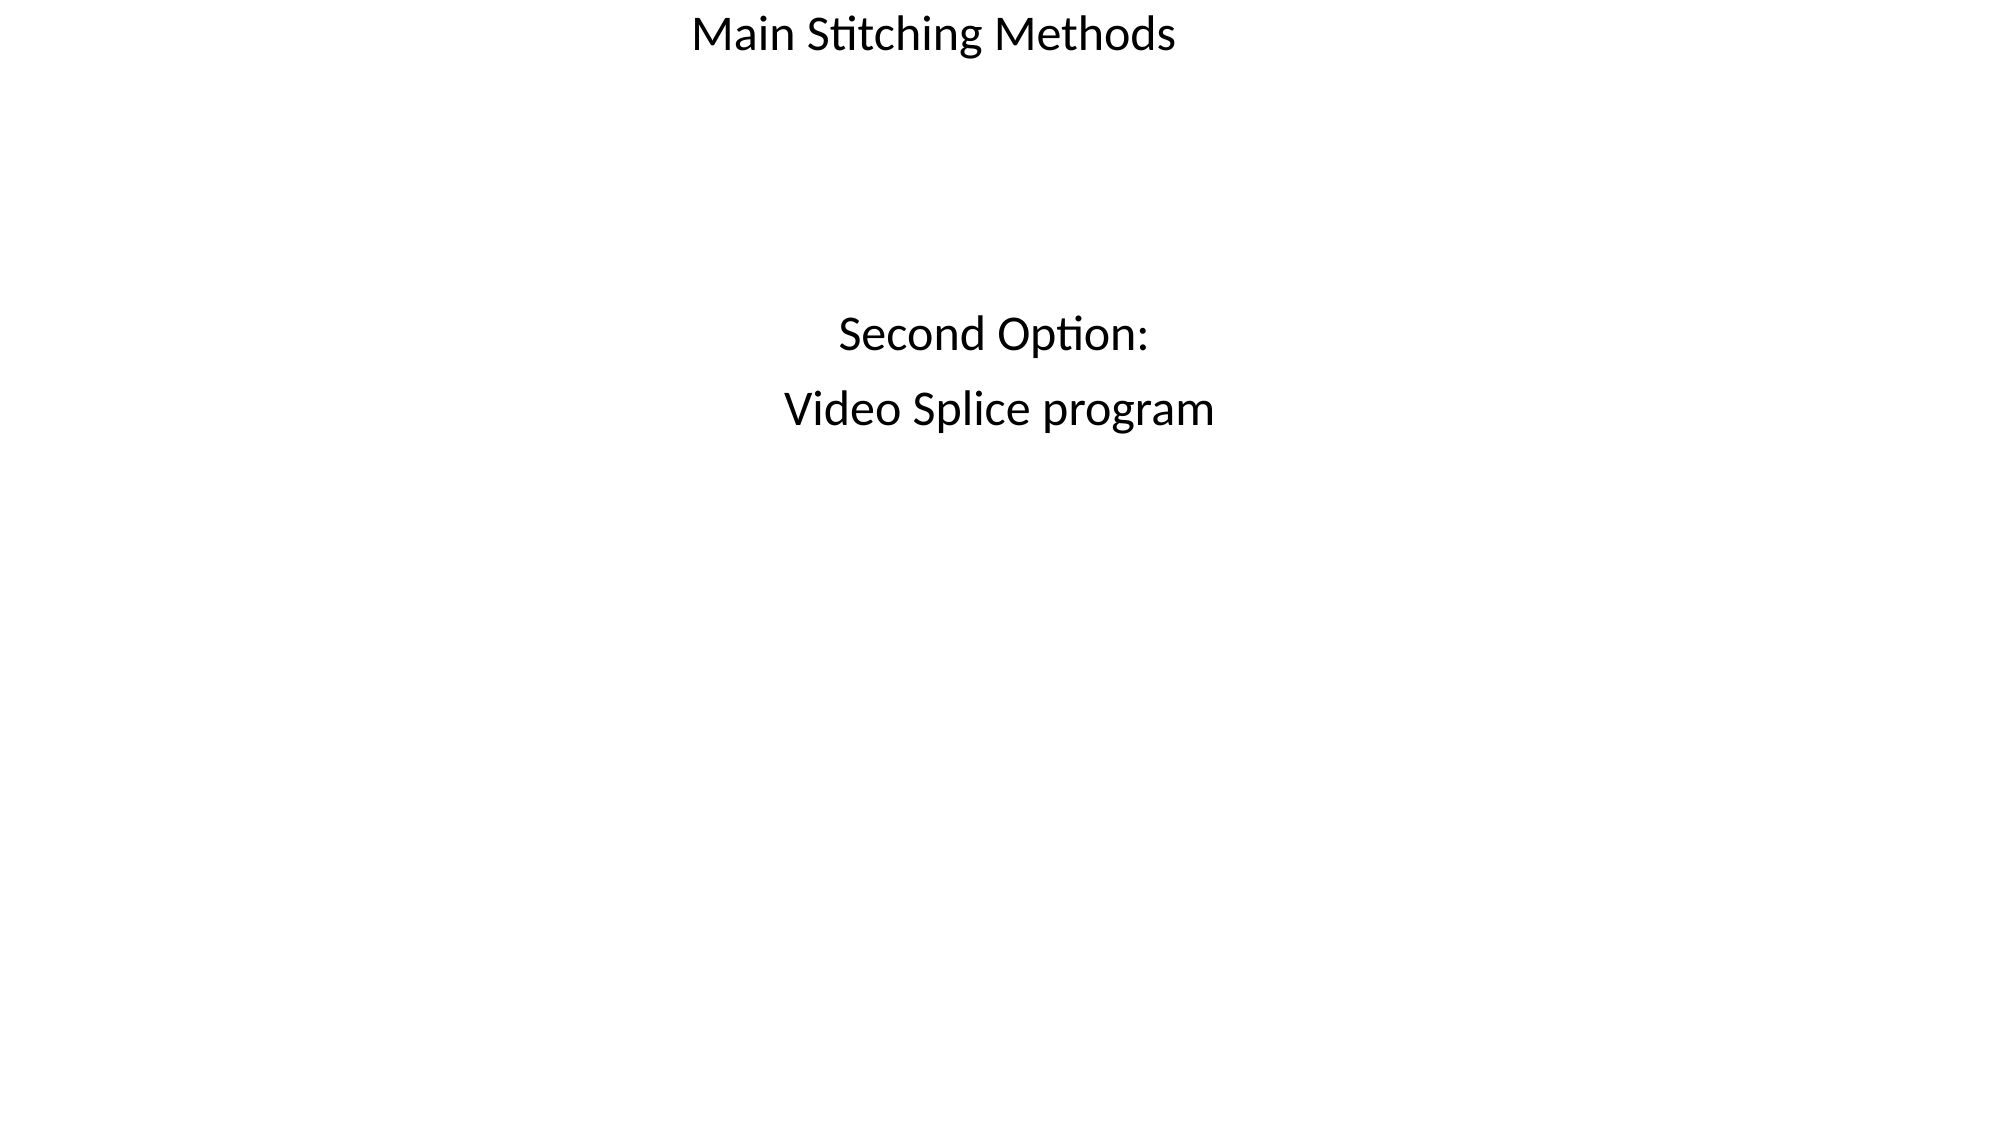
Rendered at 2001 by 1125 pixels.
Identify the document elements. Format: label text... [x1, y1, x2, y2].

subtitle Main Stitching Methods [183, 0, 1684, 272]
text_box Second Option: Video Splice program [137, 299, 1863, 1014]
